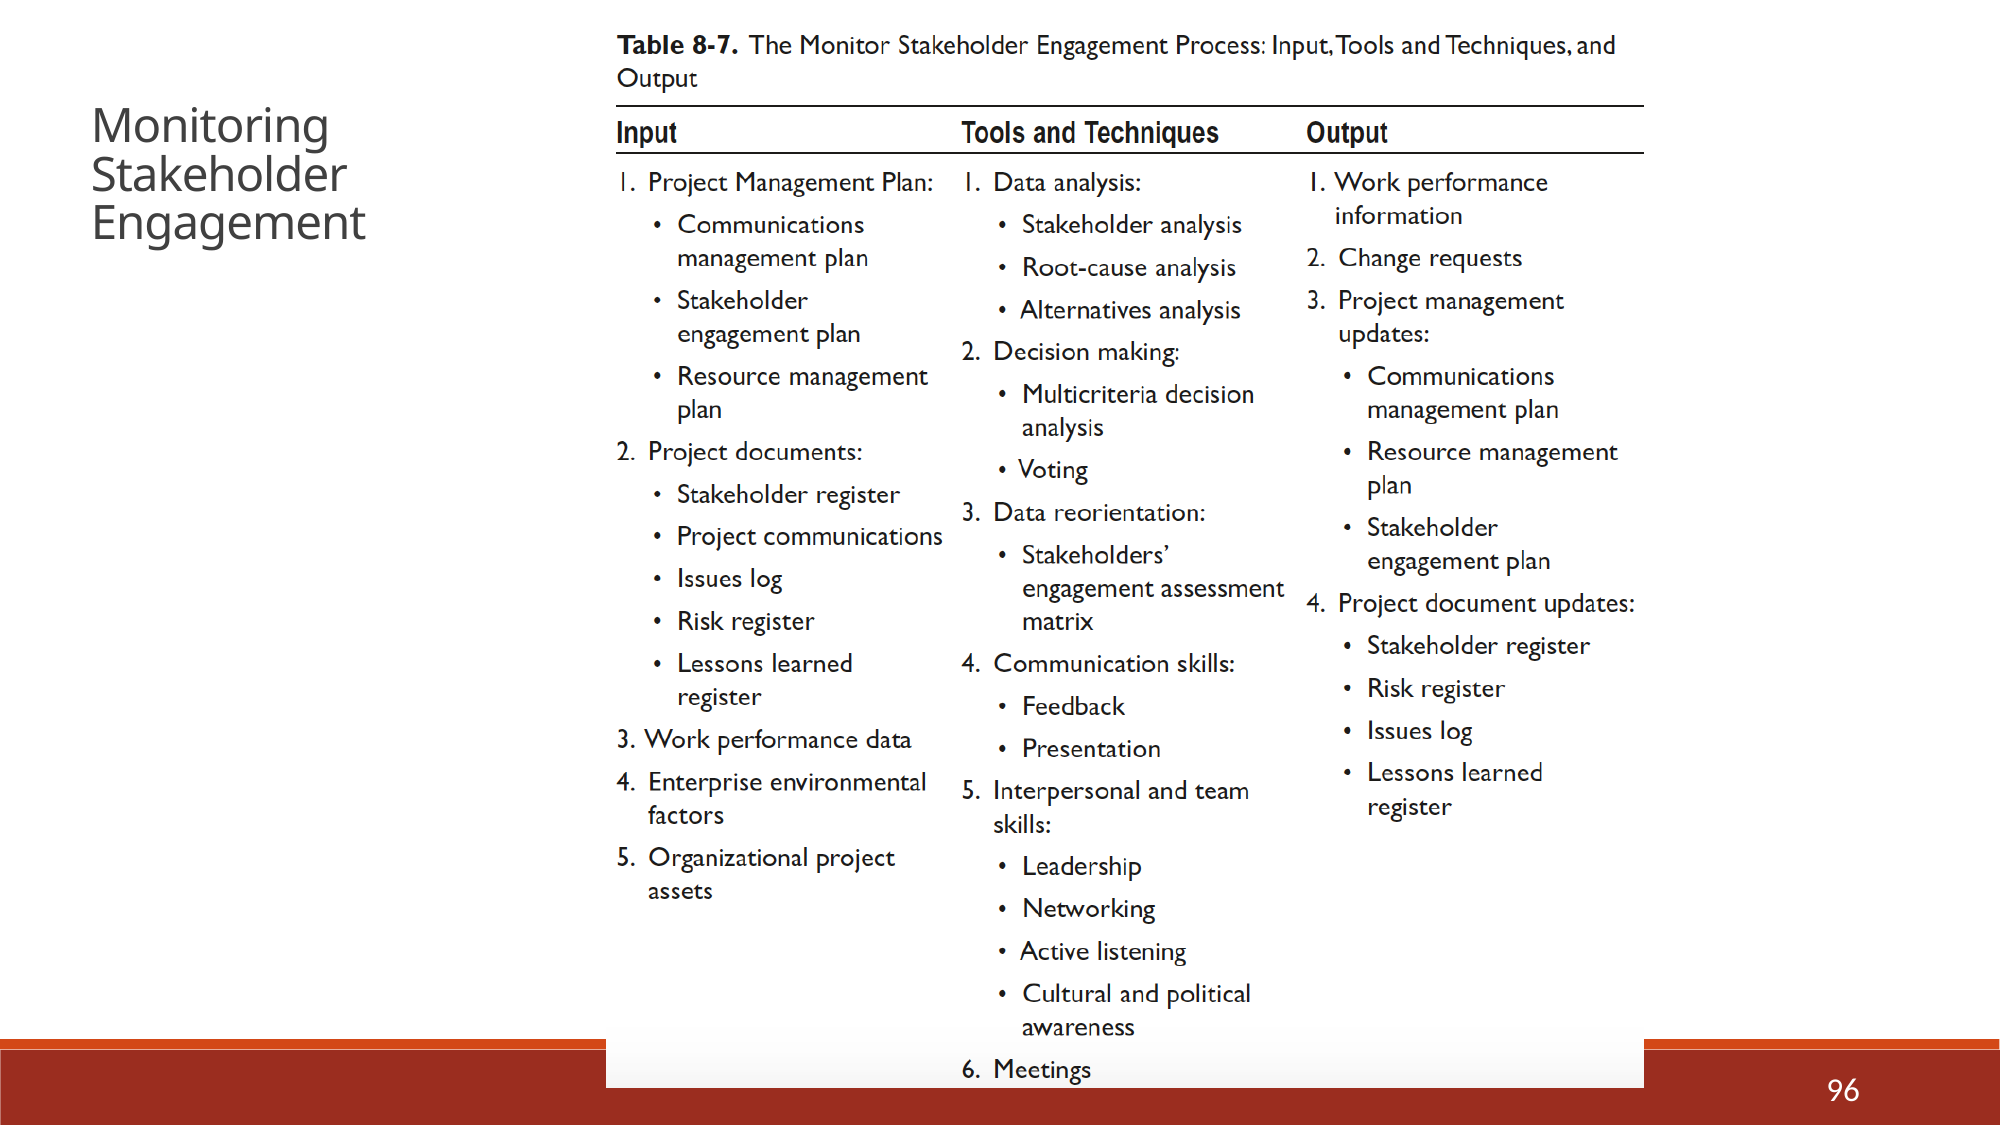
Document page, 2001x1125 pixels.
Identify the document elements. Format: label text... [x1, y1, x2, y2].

text_box Monitoring Stakeholder Engagement [76, 96, 602, 258]
slide_number 96 [126, 1061, 1875, 1115]
picture [605, 21, 1645, 1089]
